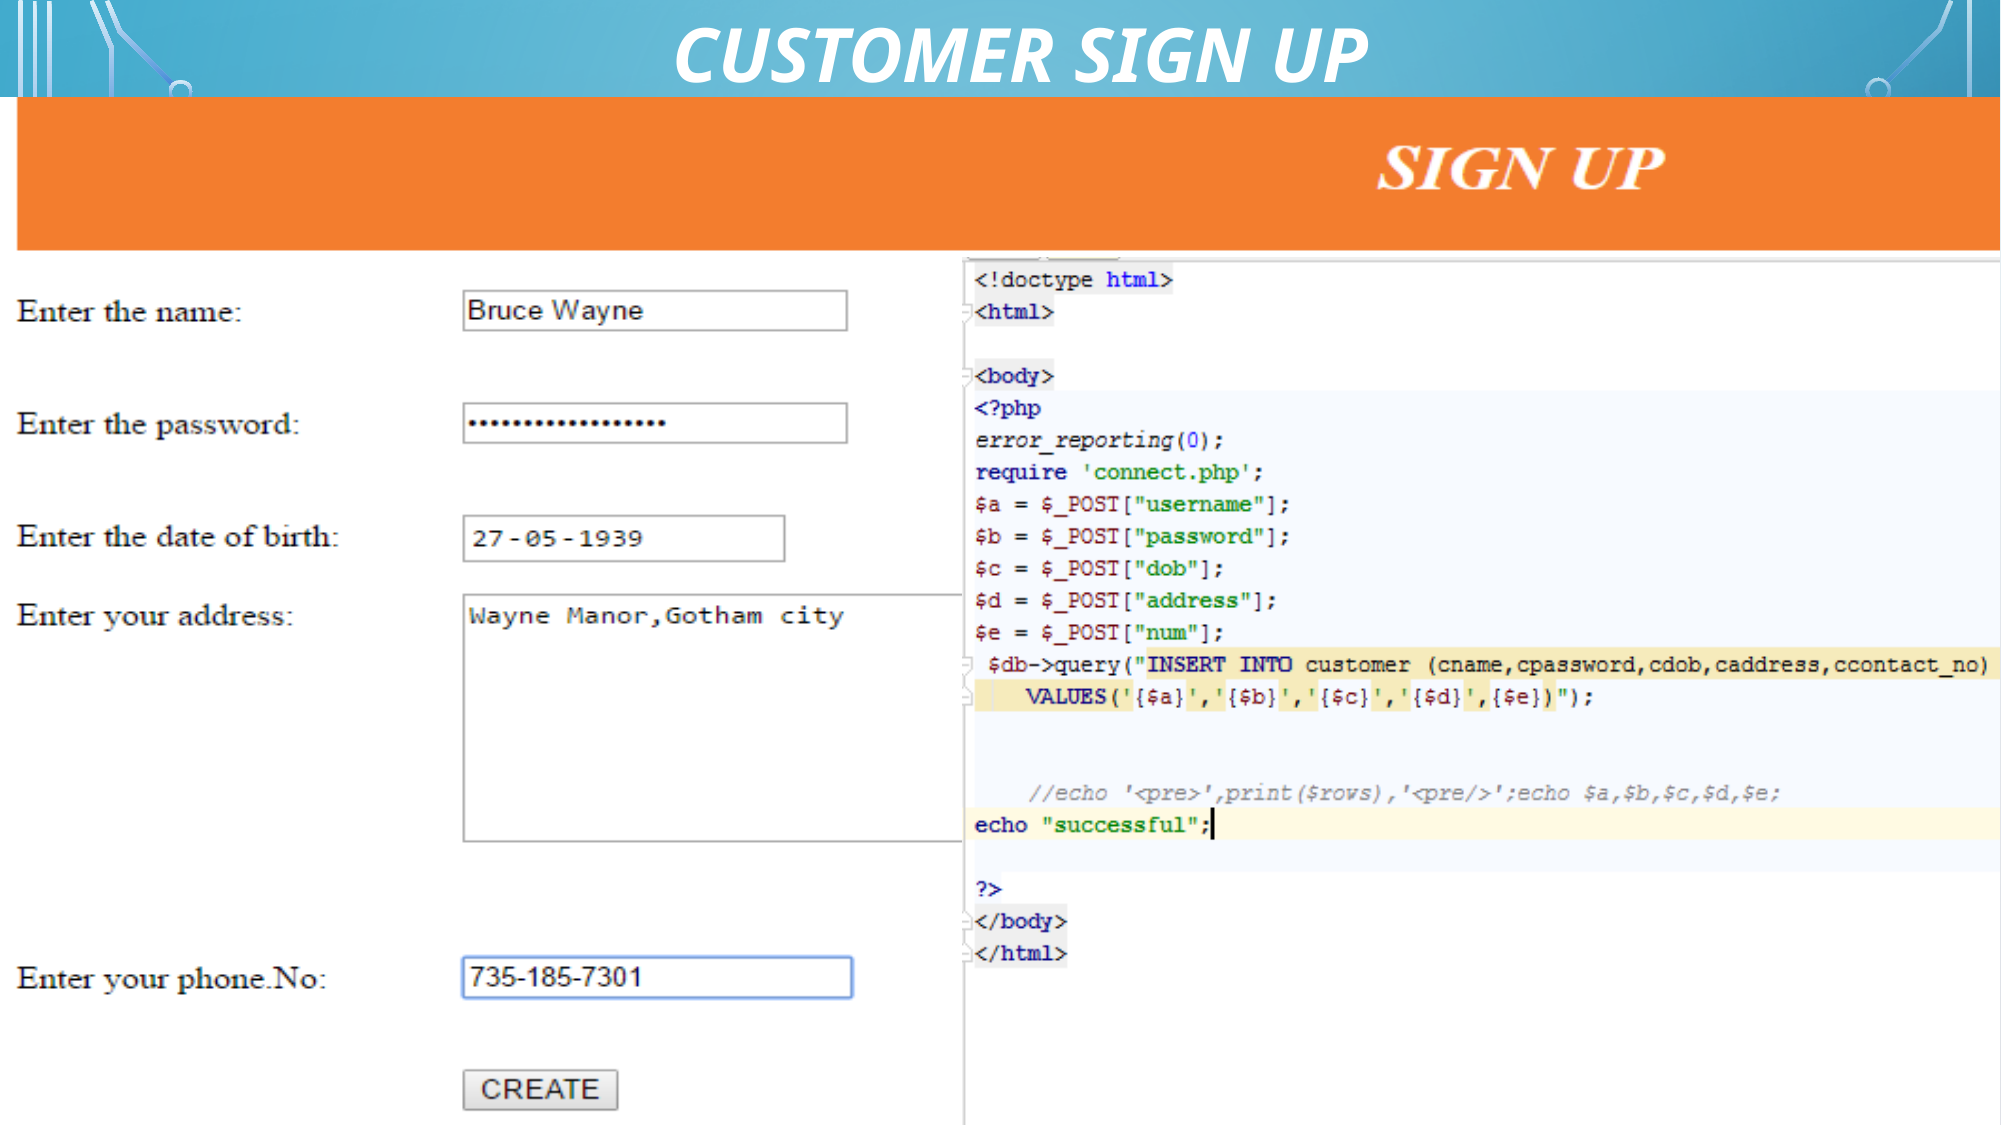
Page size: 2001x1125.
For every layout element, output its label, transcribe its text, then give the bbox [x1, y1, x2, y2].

picture [962, 257, 2000, 1125]
title CUSTOMER SIGN UP [208, 0, 1834, 96]
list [0, 96, 2000, 1125]
